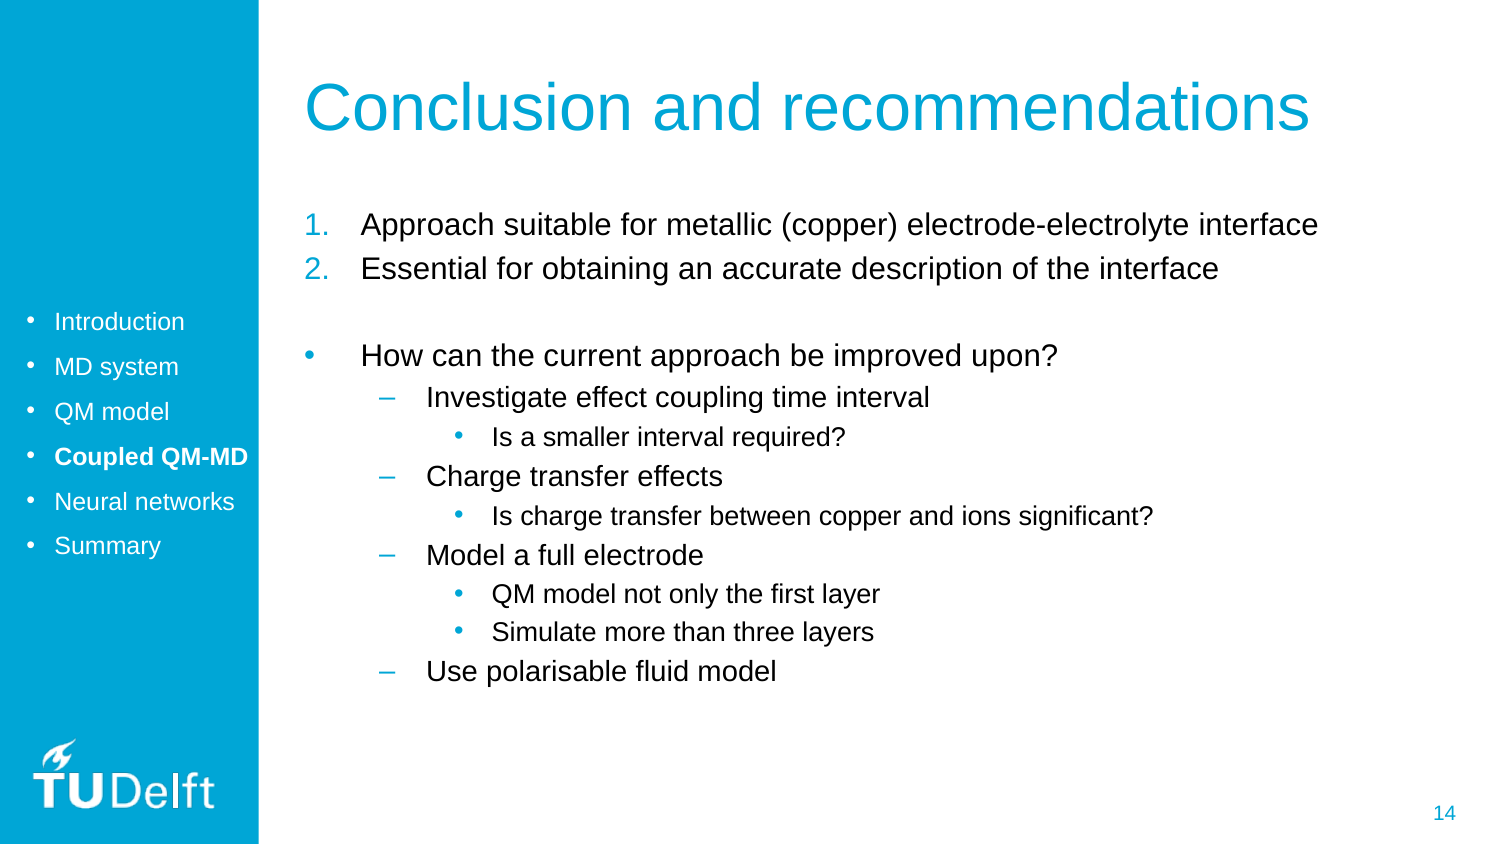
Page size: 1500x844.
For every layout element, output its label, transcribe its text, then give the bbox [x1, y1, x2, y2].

list Approach suitable for metallic (copper) electrode-electrolyte interface Essential for obtaining an accurate description of the interface How can the current approach be improved upon? Investigate effect coupling time interval Is a smaller interval required? Charge transfer effects Is charge transfer between copper and ions significant? Model a full electrode QM model not only the first layer Simulate more than three layers Use polarisable fluid model [289, 196, 1455, 769]
title Conclusion and recommendations [289, 33, 1455, 175]
text_box Introduction MD system QM model Coupled QM-MD Neural networks Summary [0, 275, 273, 769]
